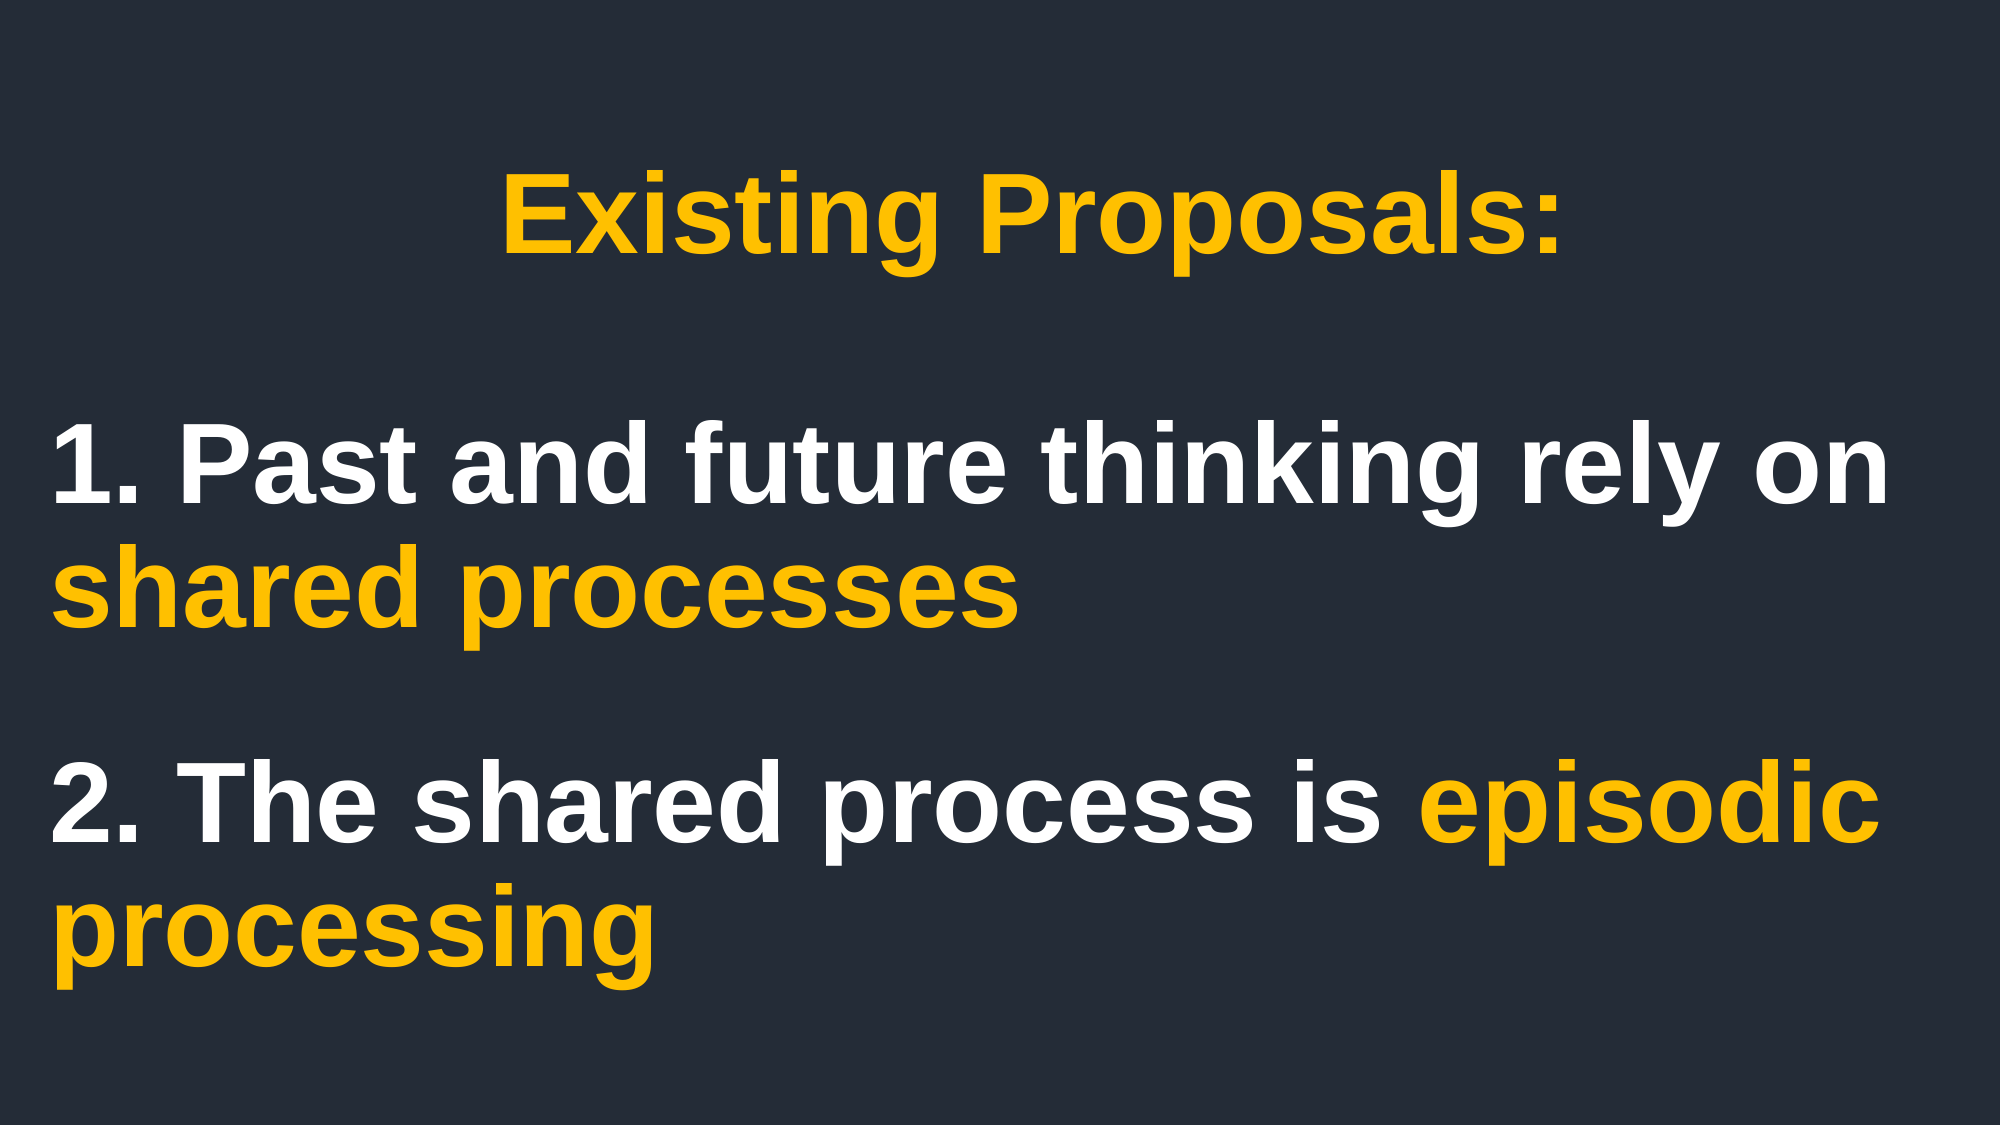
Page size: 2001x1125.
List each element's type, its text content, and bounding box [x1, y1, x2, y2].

text_box Existing Proposals: [34, 92, 2000, 340]
text_box 2. The shared process is episodic processing [34, 743, 2000, 991]
text_box 1. Past and future thinking rely on shared processes [34, 404, 2000, 652]
